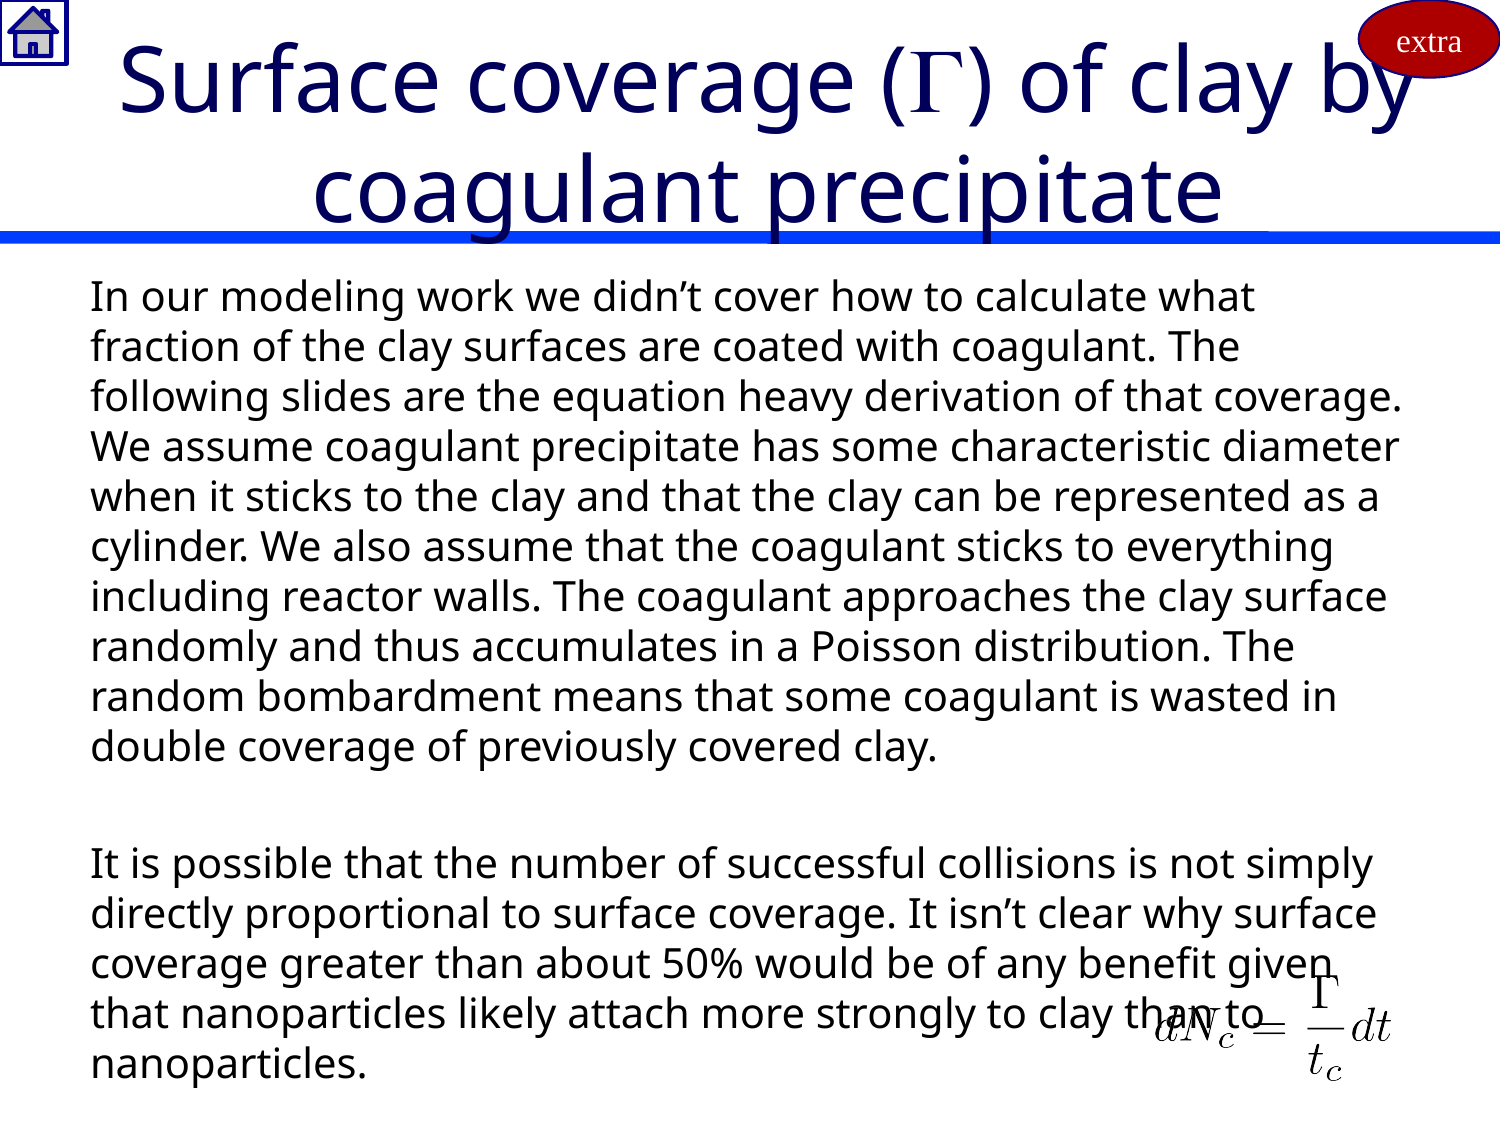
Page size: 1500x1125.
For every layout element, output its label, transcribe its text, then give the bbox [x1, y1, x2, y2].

text_box extra [1358, 0, 1500, 78]
picture [1155, 974, 1391, 1082]
title Surface coverage (G) of clay by coagulant precipitate [75, 37, 1463, 225]
list In our modeling work we didn’t cover how to calculate what fraction of the clay surfaces are coated with coagulant. The following slides are the equation heavy derivation of that coverage. We assume coagulant precipitate has some characteristic diameter when it sticks to the clay and that the clay can be represented as a cylinder. We also assume that the coagulant sticks to everything including reactor walls. The coagulant approaches the clay surface randomly and thus accumulates in a Poisson distribution. The random bombardment means that some coagulant is wasted in double coverage of previously covered clay. It is possible that the number of successful collisions is not simply directly proportional to surface coverage. It isn’t clear why surface coverage greater than about 50% would be of any benefit given that nanoparticles likely attach more strongly to clay than to nanoparticles. [74, 262, 1426, 1006]
